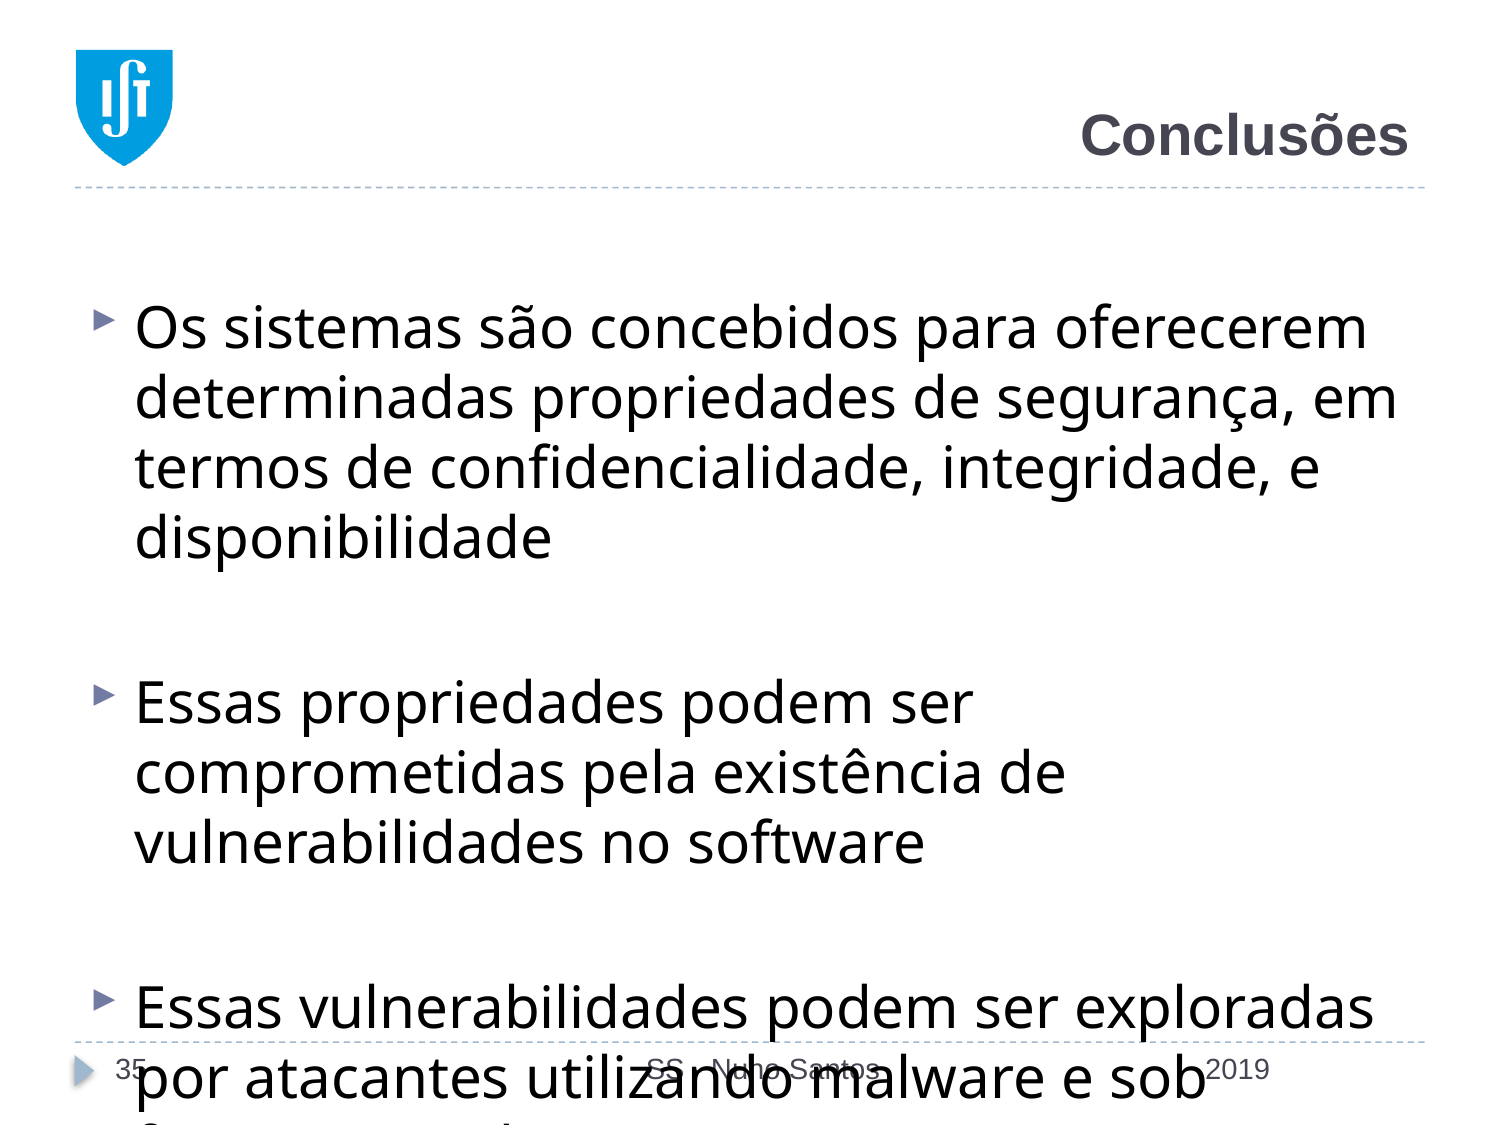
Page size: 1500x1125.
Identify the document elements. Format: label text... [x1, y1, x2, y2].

list Os sistemas são concebidos para oferecerem determinadas propriedades de segurança, em termos de confidencialidade, integridade, e disponibilidade Essas propriedades podem ser comprometidas pela existência de vulnerabilidades no software Essas vulnerabilidades podem ser exploradas por atacantes utilizando malware e sob formas variadas [75, 200, 1425, 1010]
slide_number 2019 [1051, 1042, 1426, 1103]
slide_number 35 [100, 1042, 426, 1103]
picture [68, 42, 180, 175]
title Conclusões [200, 24, 1425, 175]
footer SS - Nuno Santos [475, 1042, 1051, 1103]
